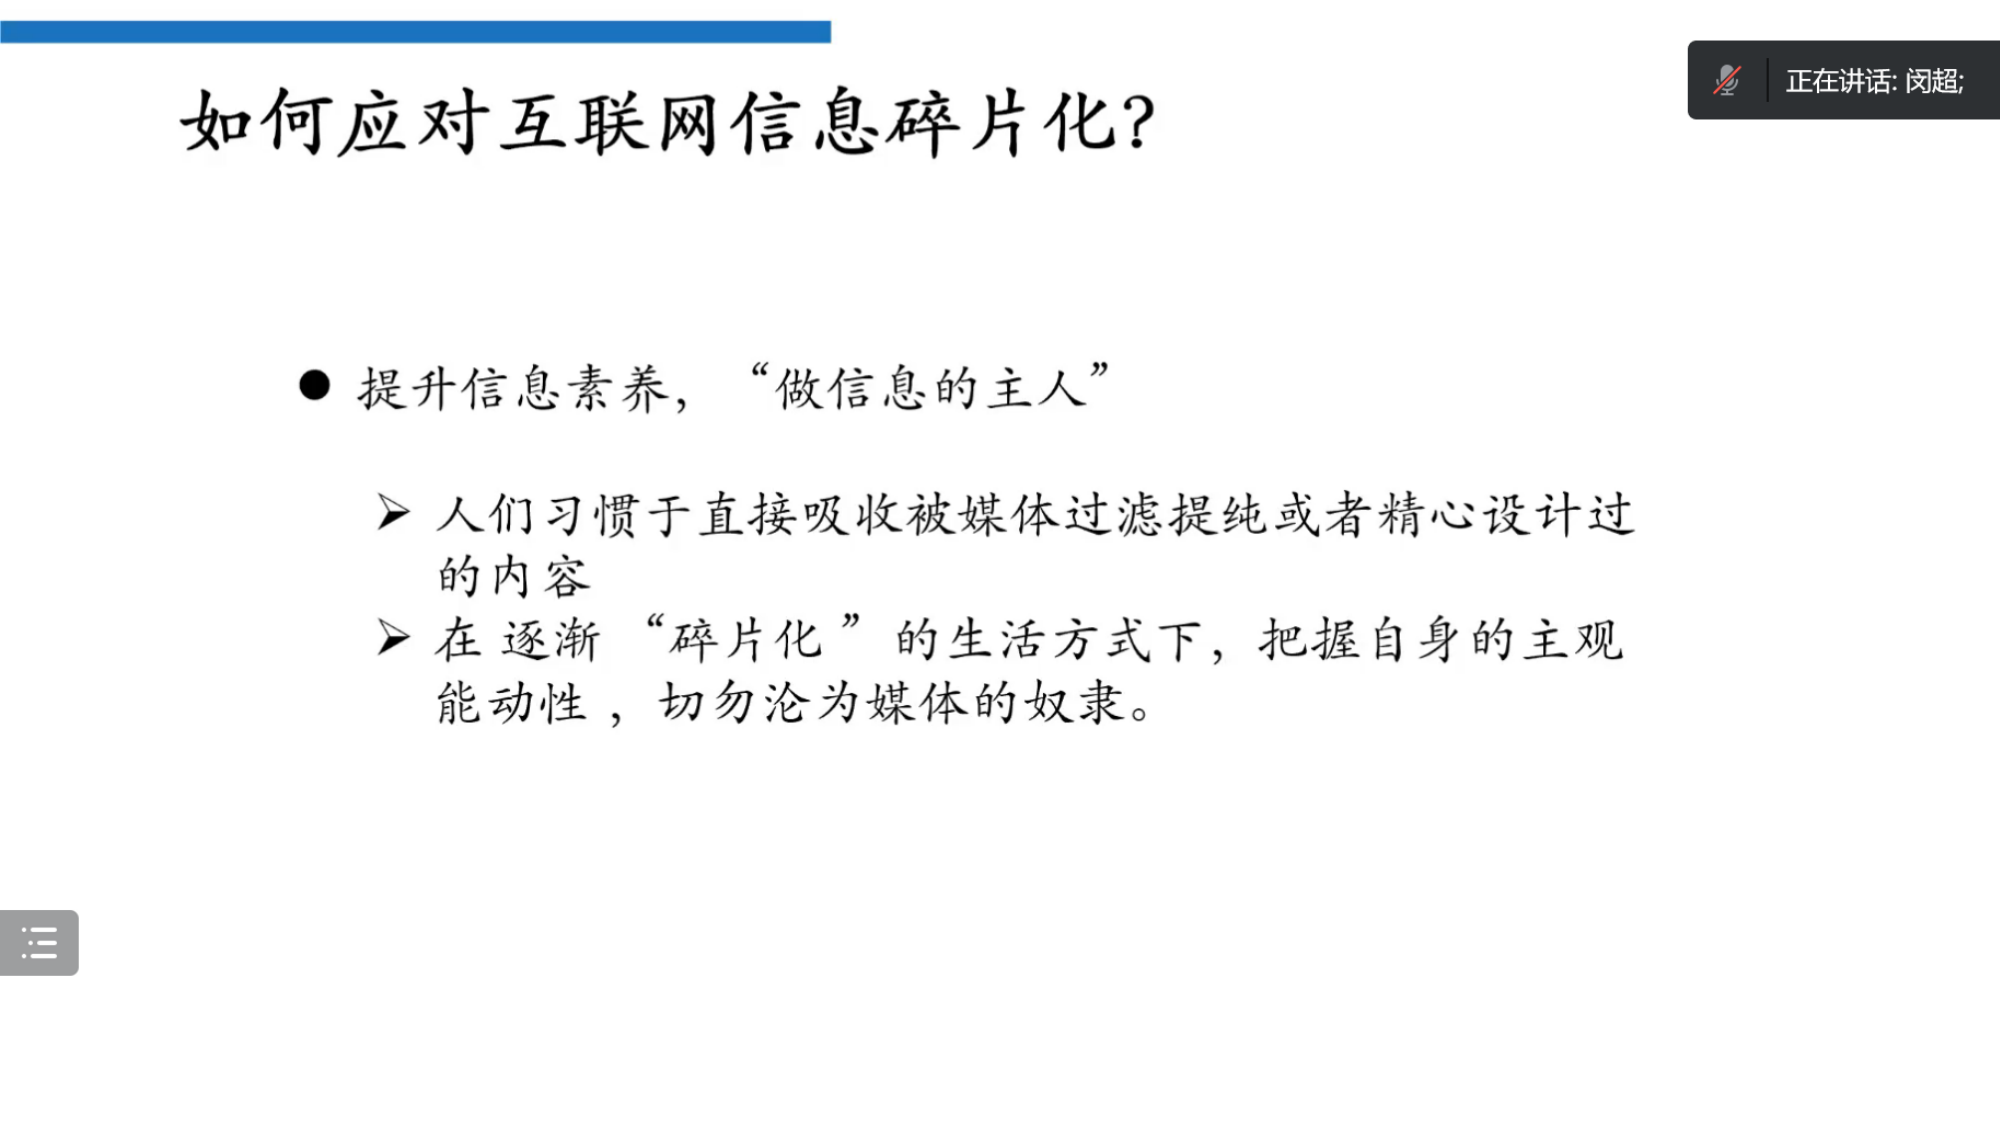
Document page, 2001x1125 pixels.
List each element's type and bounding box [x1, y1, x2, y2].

list [0, 0, 2000, 1125]
